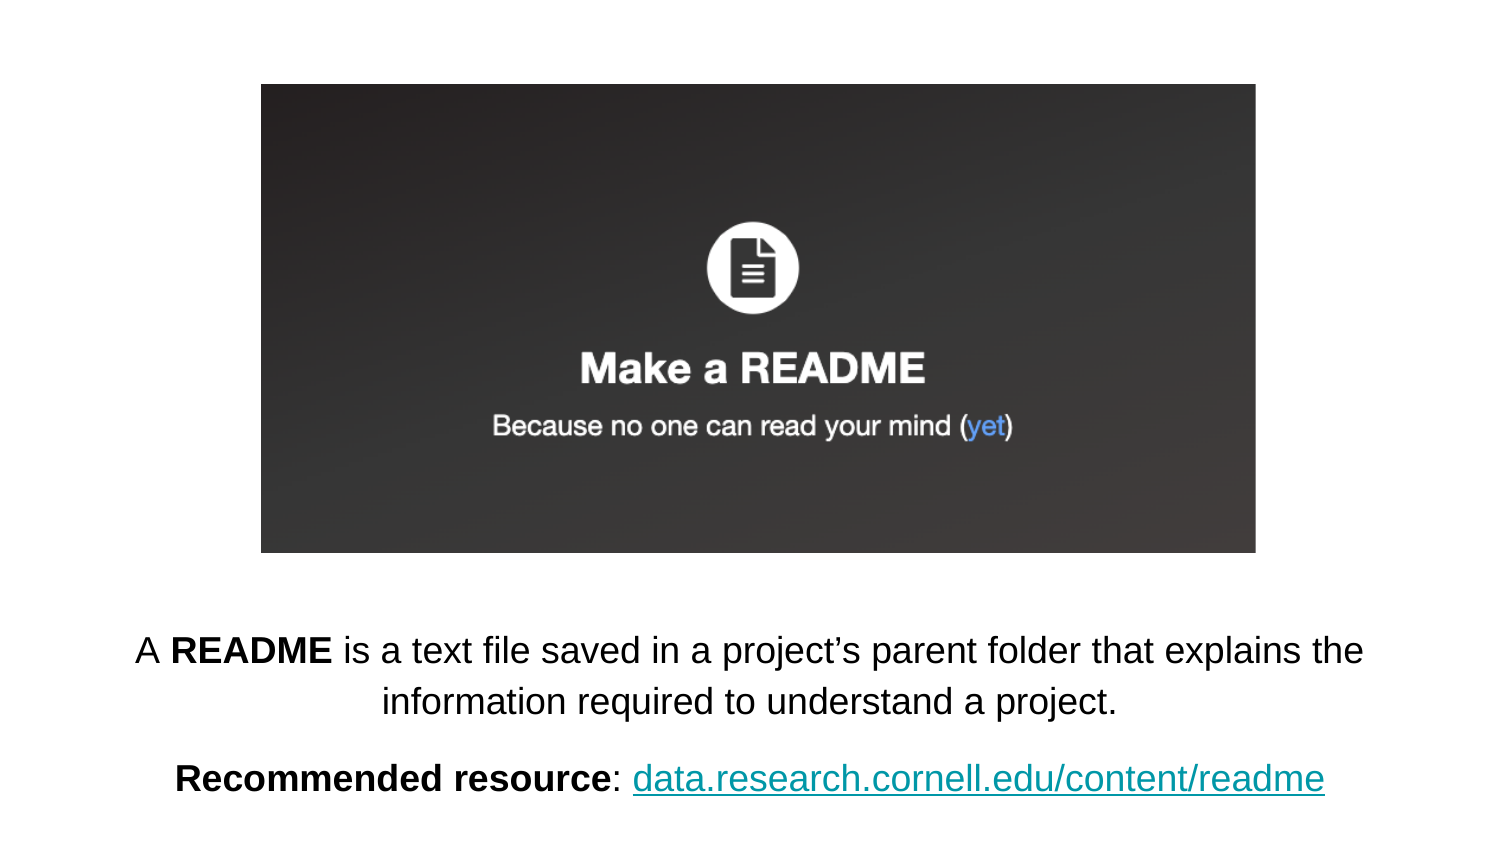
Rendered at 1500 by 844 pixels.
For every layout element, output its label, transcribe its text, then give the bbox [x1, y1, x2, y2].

list A README is a text file saved in a project’s parent folder that explains the information required to understand a project. Recommended resource: data.research.cornell.edu/content/readme [51, 604, 1449, 823]
picture [260, 84, 1256, 553]
